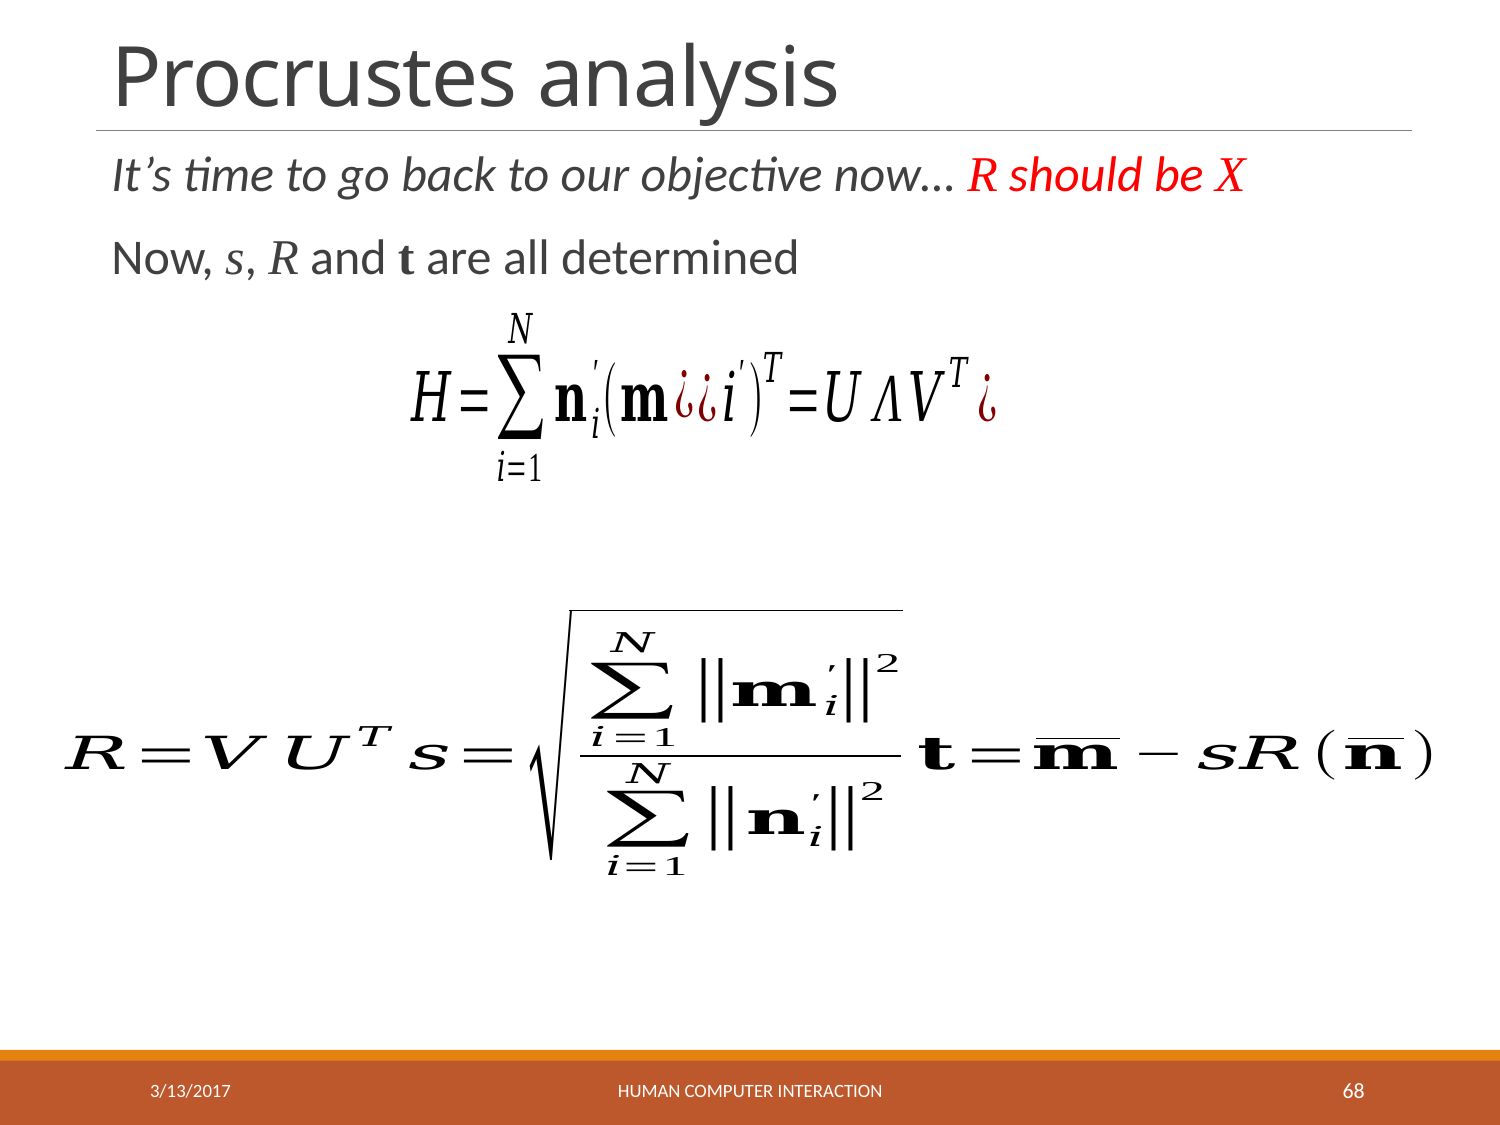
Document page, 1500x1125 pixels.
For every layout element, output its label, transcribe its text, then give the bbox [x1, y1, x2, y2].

list It’s time to go back to our objective now… R should be X Now, s, R and t are all determined [96, 140, 1413, 1034]
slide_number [135, 1059, 440, 1120]
title Procrustes analysis [96, 19, 1413, 131]
slide_number 68 [1218, 1059, 1380, 1120]
footer HUMAN COMPUTER INTERACTION [453, 1059, 1047, 1120]
